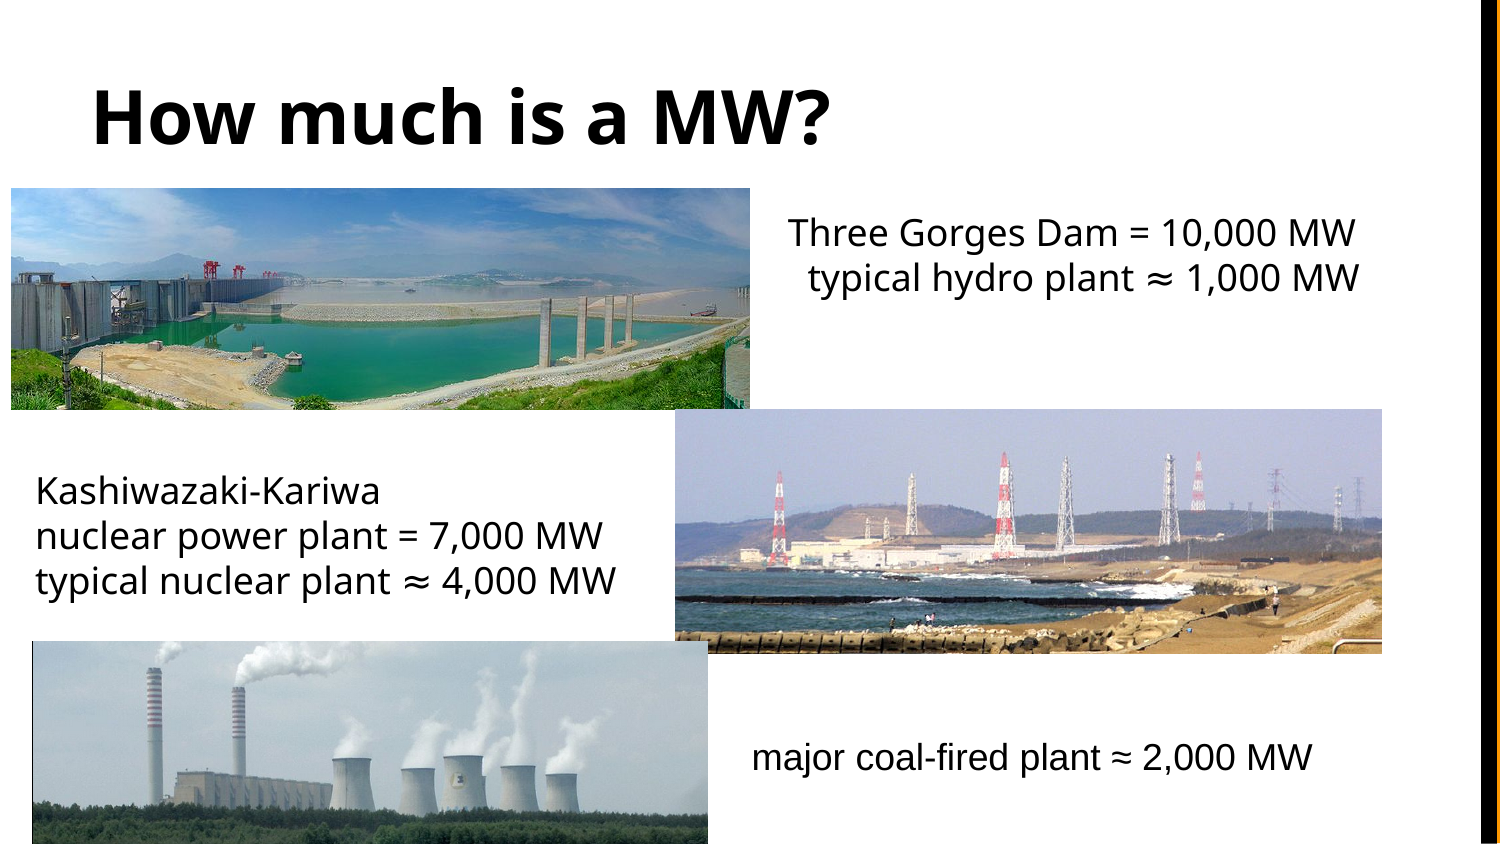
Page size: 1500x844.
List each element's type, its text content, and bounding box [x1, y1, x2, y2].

title How much is a MW? [75, 33, 1425, 175]
text_box Three Gorges Dam = 10,000 MW typical hydro plant ≈ 1,000 MW [772, 193, 1466, 362]
text_box major coal-fired plant ≈ 2,000 MW [736, 718, 1358, 791]
picture [10, 188, 1382, 844]
text_box Kashiwazaki-Kariwa nuclear power plant = 7,000 MW typical nuclear plant ≈ 4,000 MW [19, 452, 668, 654]
